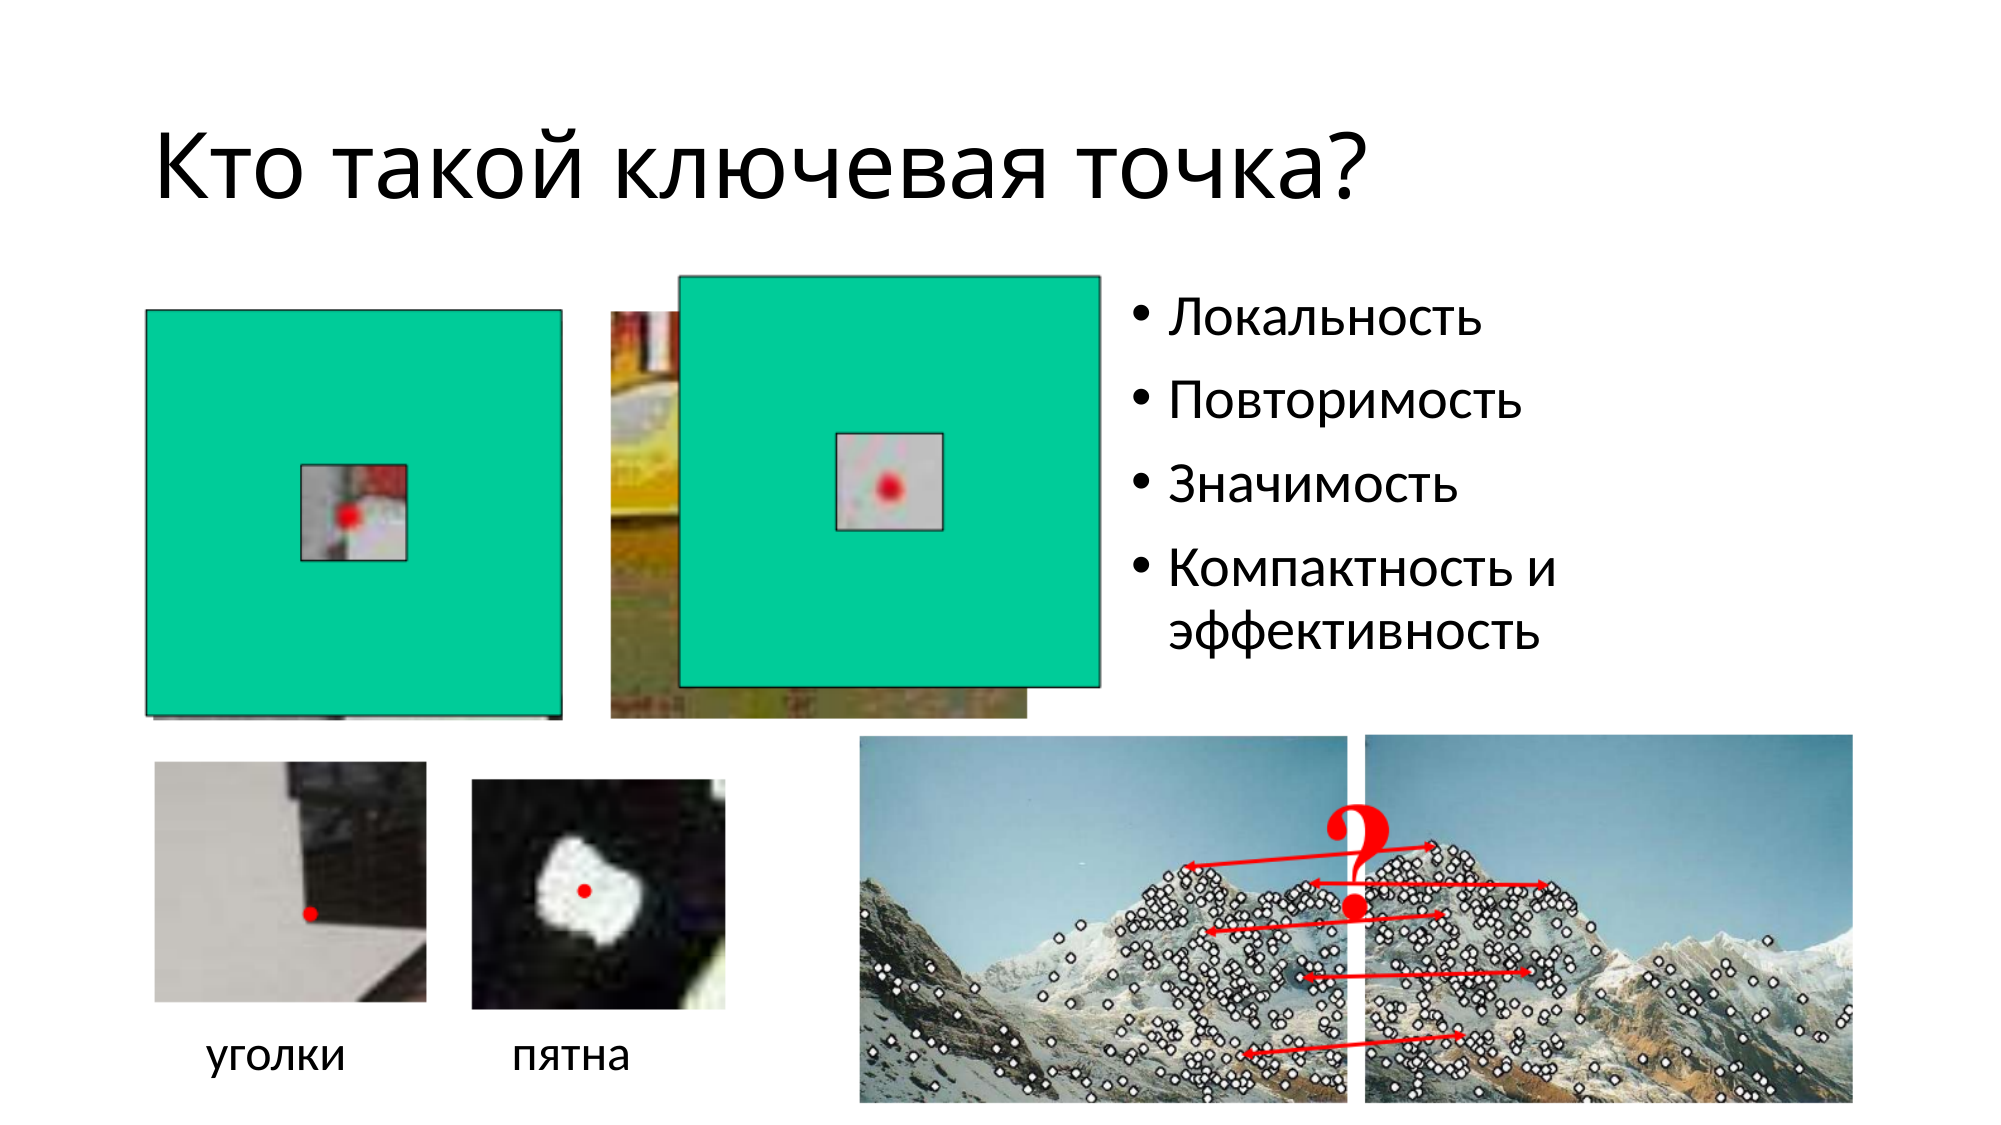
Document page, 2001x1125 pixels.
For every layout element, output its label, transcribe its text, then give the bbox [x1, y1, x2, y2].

title Кто такой ключевая точка? [137, 59, 1863, 278]
picture [602, 263, 1863, 1111]
list Локальность Повторимость Значимость Компактность и эффективность [1117, 277, 1863, 727]
picture [137, 299, 572, 728]
picture [137, 749, 750, 1045]
text_box пятна [496, 1027, 708, 1088]
text_box уголки [191, 1045, 402, 1088]
